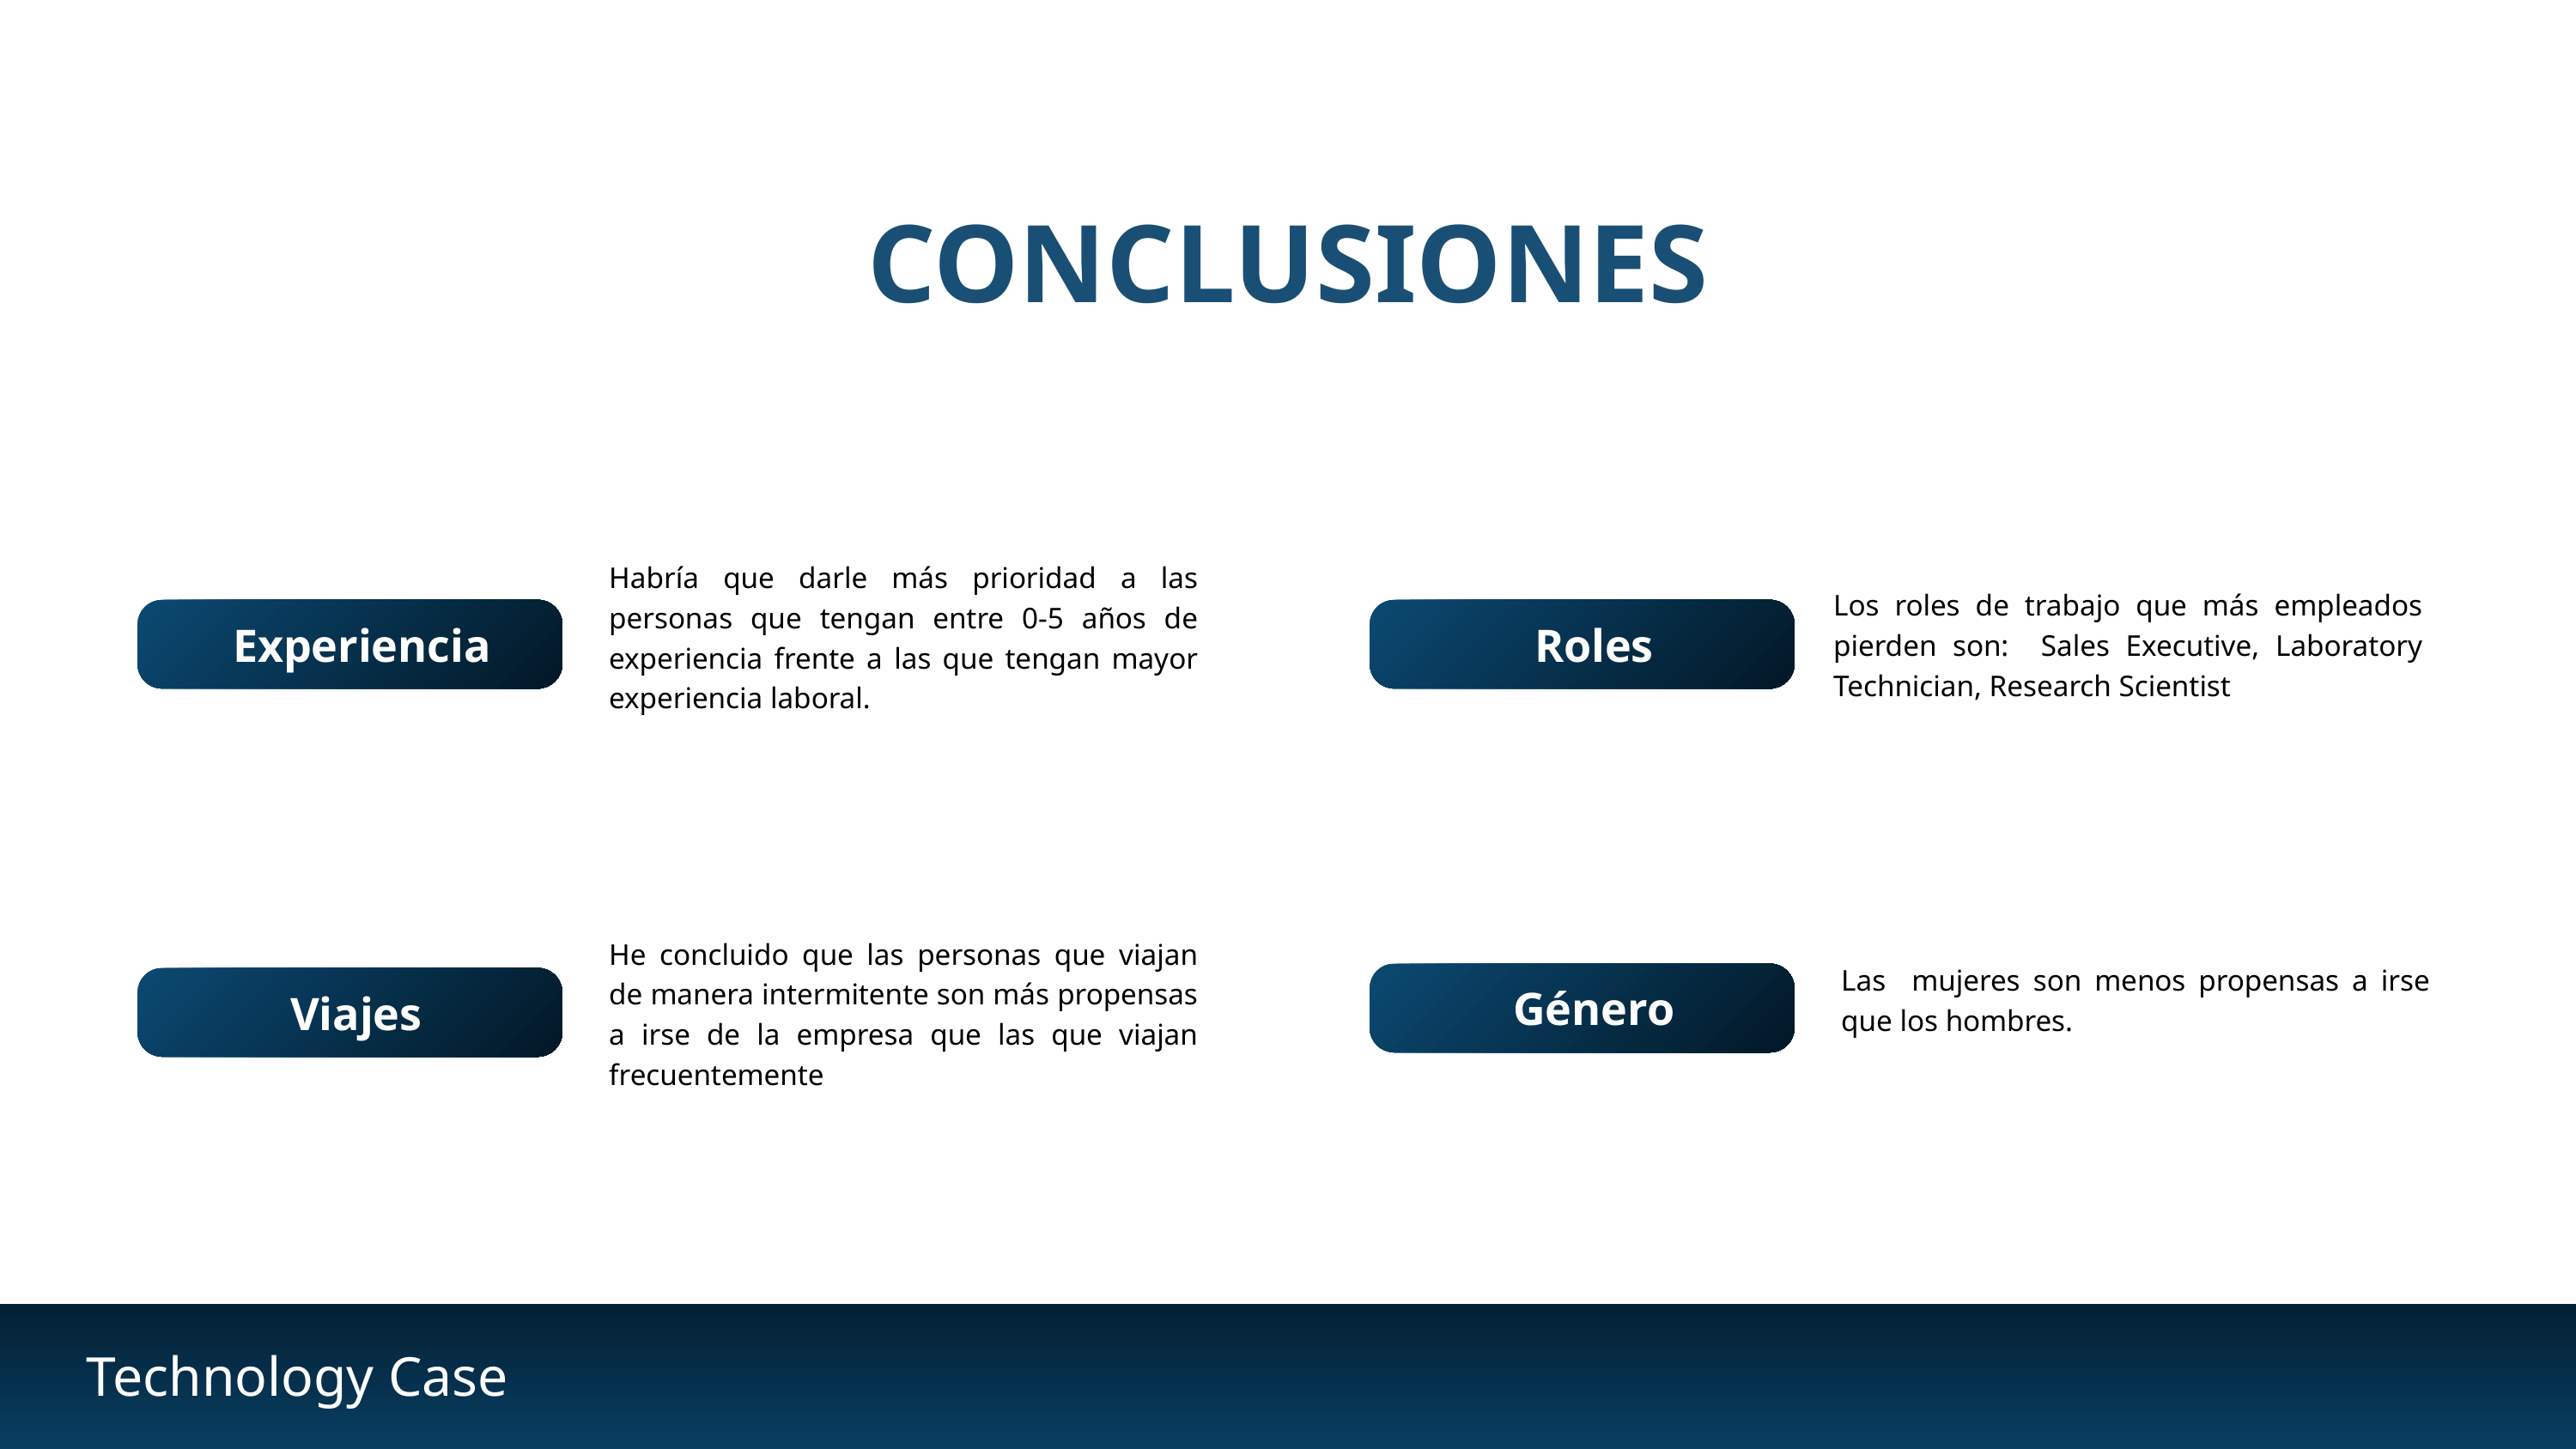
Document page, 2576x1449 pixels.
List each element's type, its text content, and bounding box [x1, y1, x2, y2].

text_box Habría que darle más prioridad a las personas que tengan entre 0-5 años de experiencia frente a las que tengan mayor experiencia laboral. [609, 554, 1185, 715]
text_box CONCLUSIONES [1392, 173, 2111, 324]
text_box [1190, 71, 1386, 1449]
text_box Technology Case [86, 1331, 872, 1407]
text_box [137, 967, 563, 1058]
text_box CONCLUSIONES [465, 173, 1185, 324]
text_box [137, 599, 563, 689]
text_box Las mujeres son menos propensas a irse que los hombres. [1841, 956, 2432, 1037]
text_box Los roles de trabajo que más empleados pierden son: Sales Executive, Laboratory Technician, Research Scientist [1833, 581, 2424, 702]
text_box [1392, 963, 1795, 1053]
text_box He concluido que las personas que viajan de manera intermitente son más propensas a irse de la empresa que las que viajan frecuentemente [609, 931, 1185, 1091]
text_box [1392, 599, 1795, 689]
